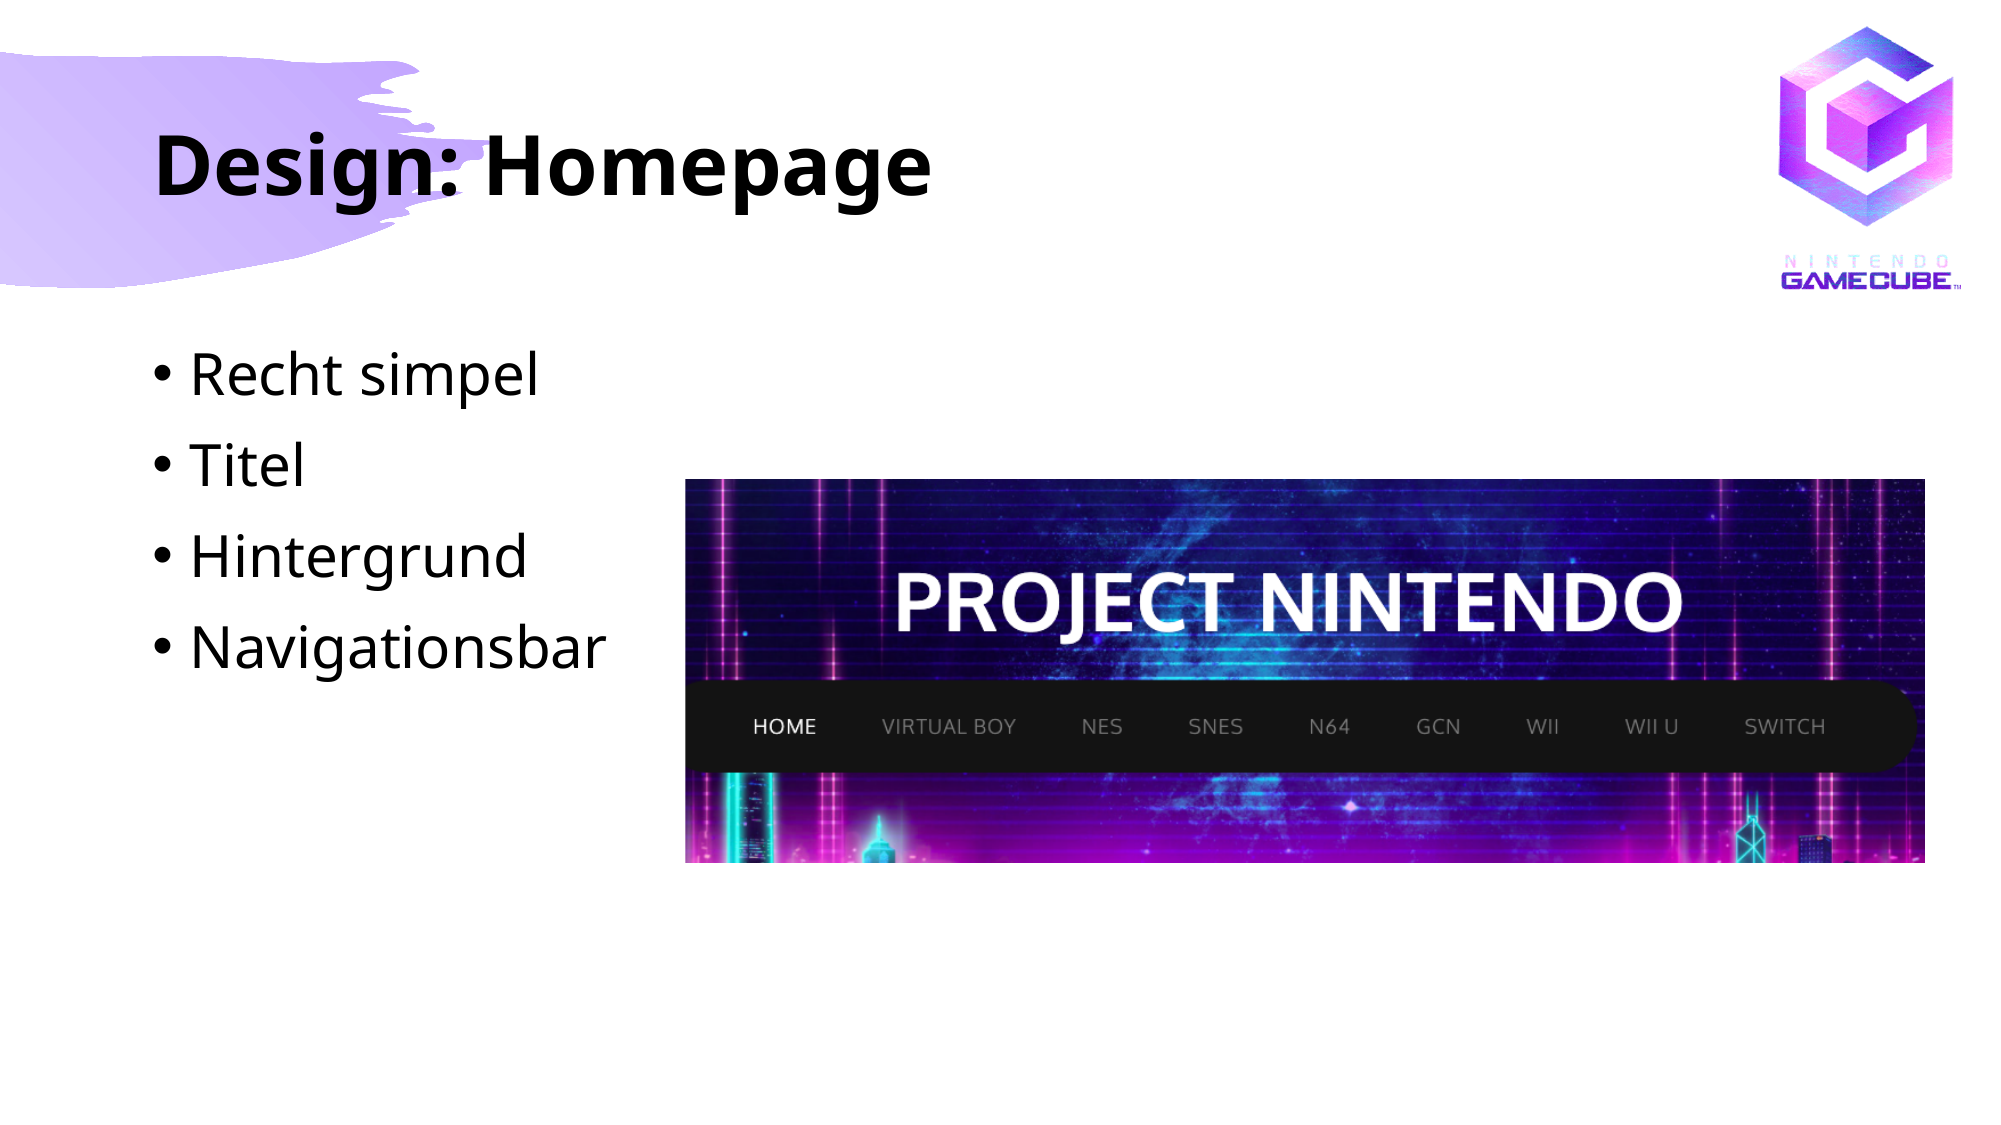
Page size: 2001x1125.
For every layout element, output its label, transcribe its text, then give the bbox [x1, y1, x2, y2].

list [685, 479, 1925, 863]
picture [1695, 0, 2001, 326]
title Design: Homepage [137, 59, 1863, 278]
list Recht simpel Titel Hintergrund Navigationsbar [137, 329, 642, 1013]
